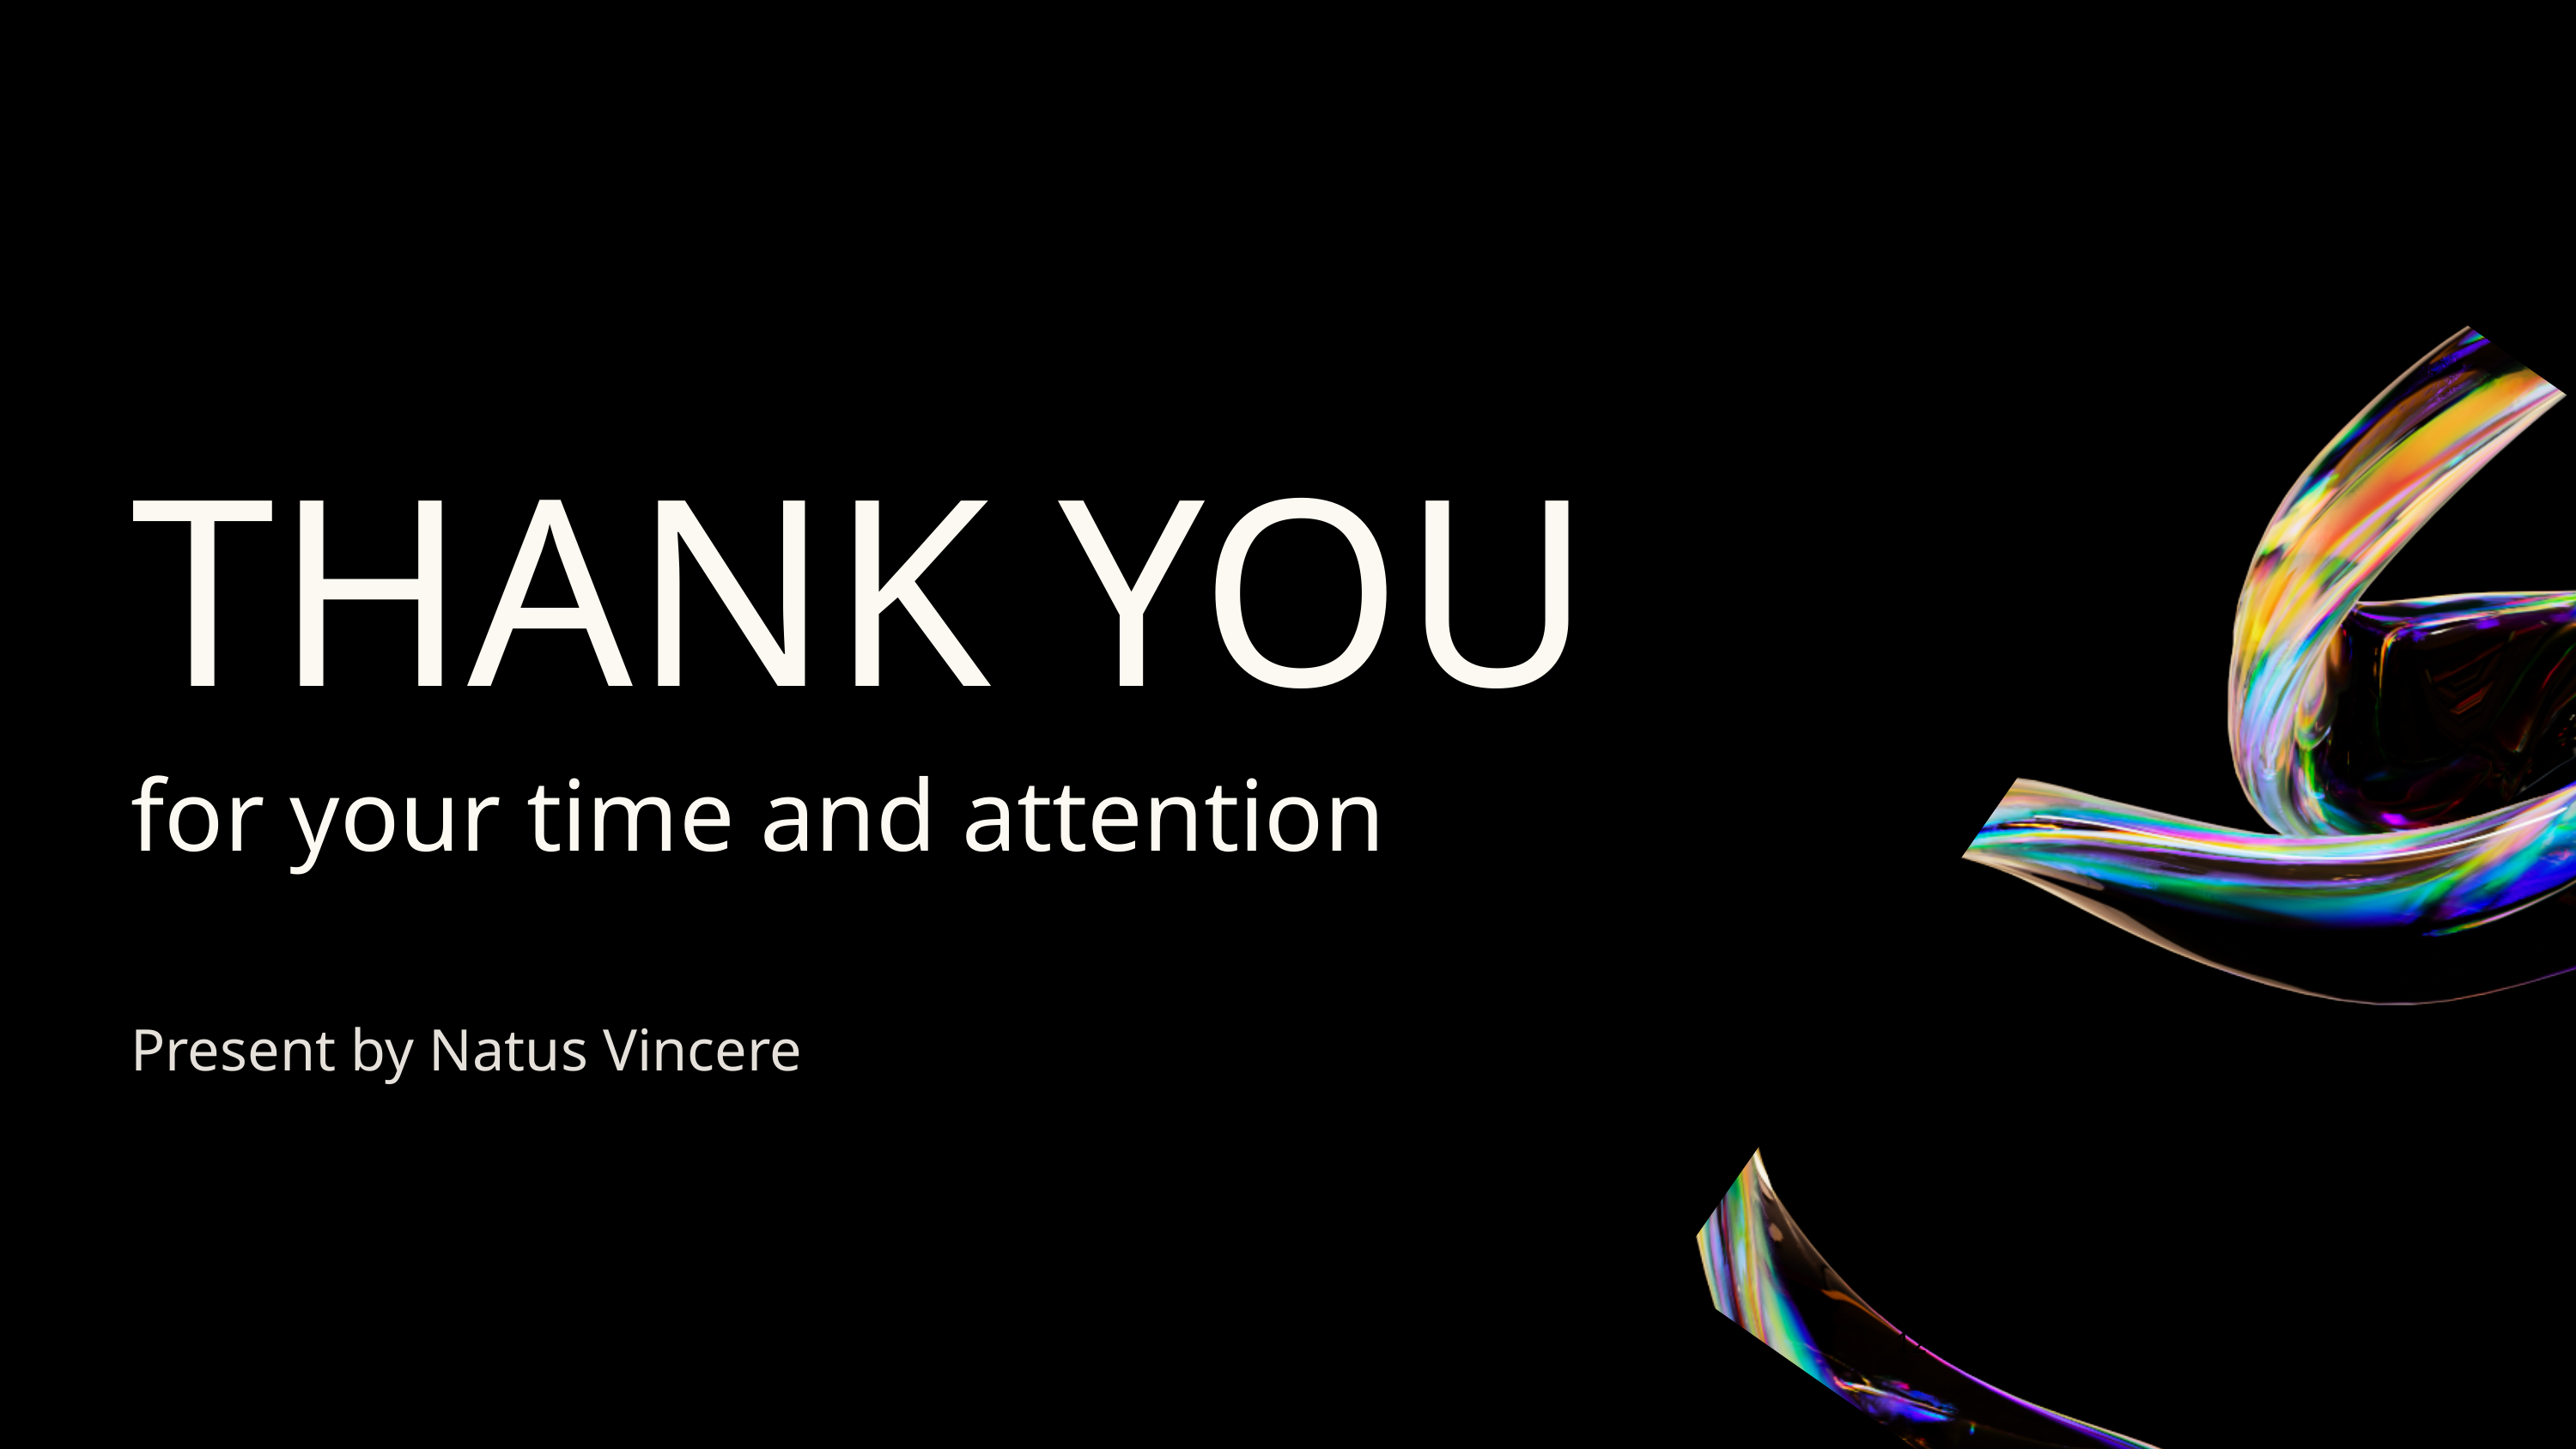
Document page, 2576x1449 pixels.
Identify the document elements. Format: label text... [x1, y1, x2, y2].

text_box THANK YOU [131, 452, 1739, 738]
text_box [1668, 263, 2576, 1449]
text_box Present by Natus Vincere [131, 1002, 990, 1083]
text_box for your time and attention [131, 762, 1739, 871]
text_box 12 Anywhere Street., Any City [1894, 1301, 2503, 1360]
